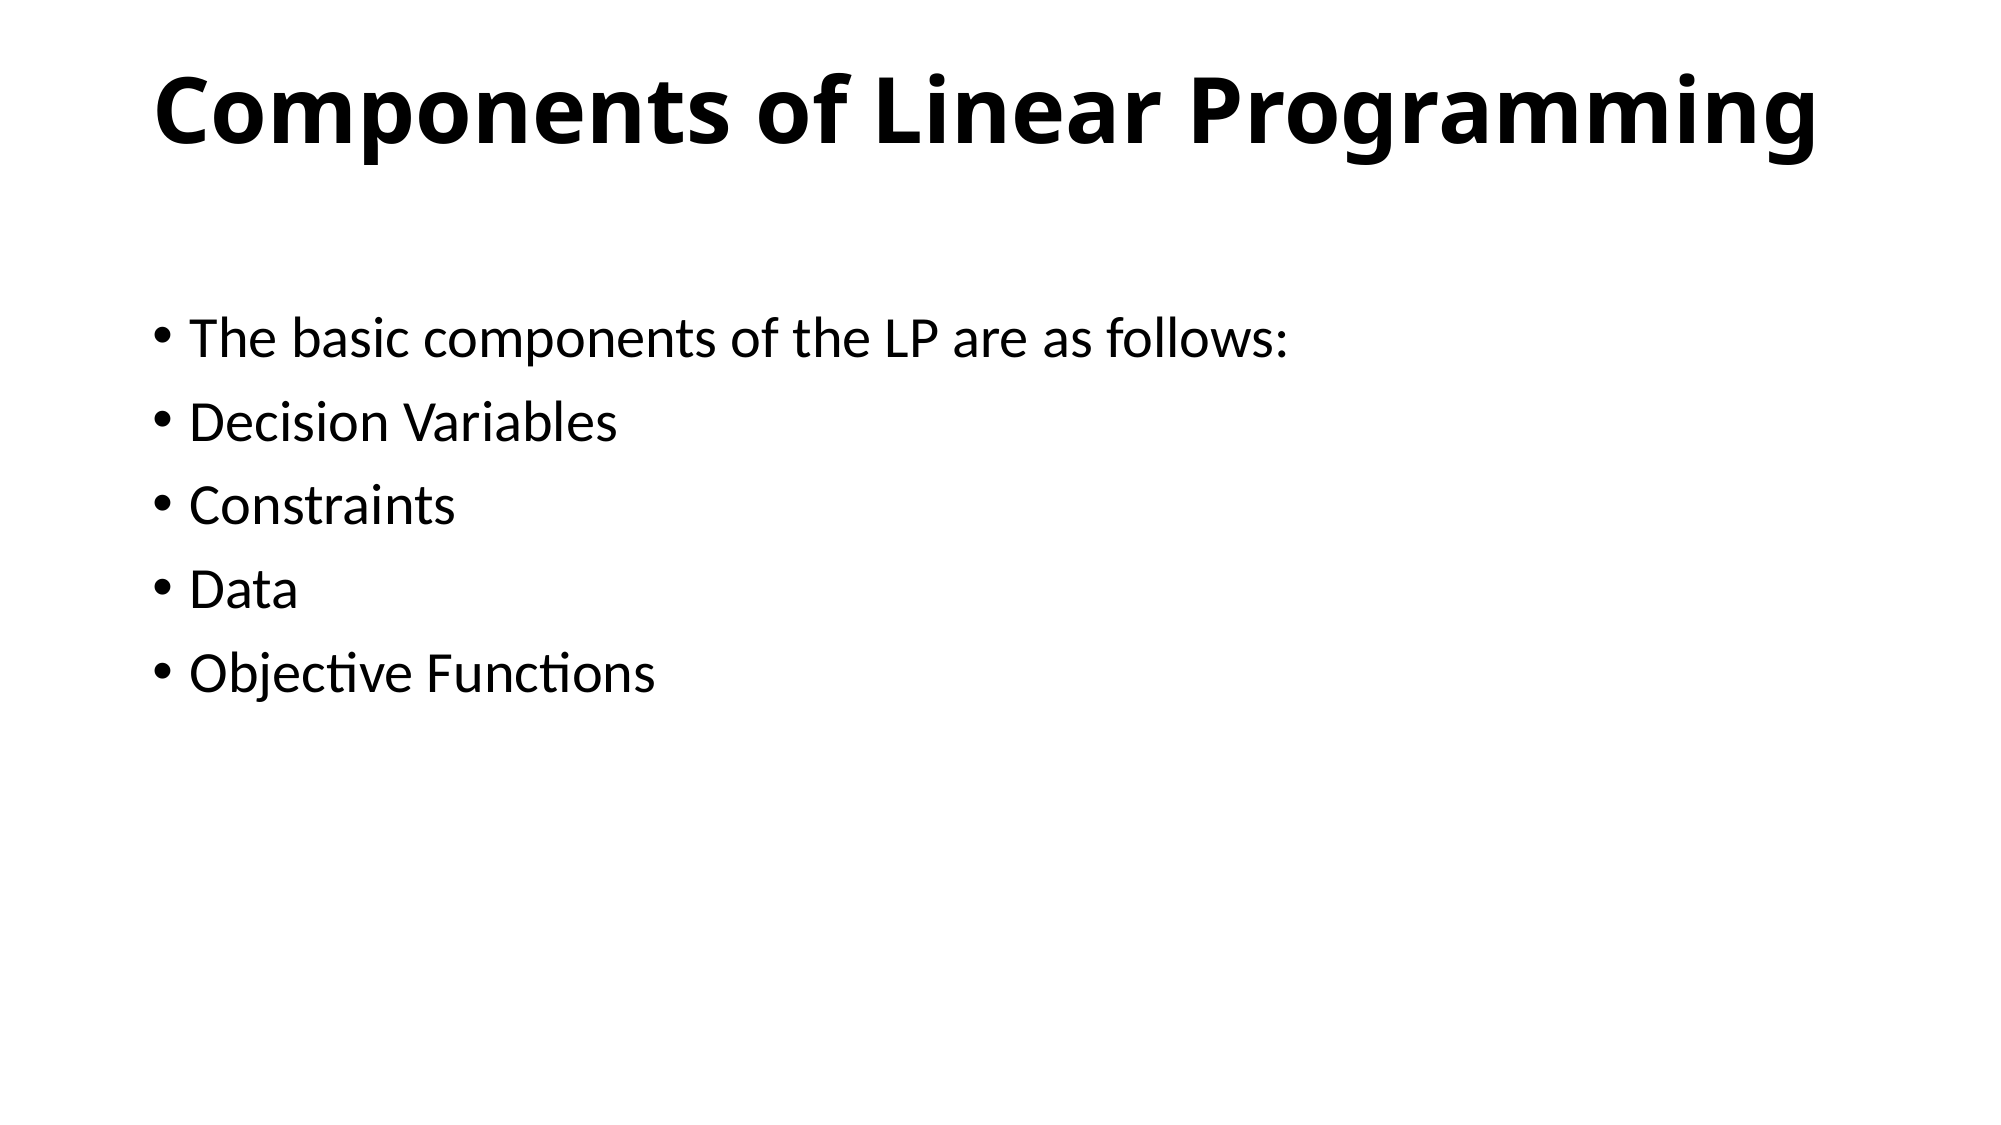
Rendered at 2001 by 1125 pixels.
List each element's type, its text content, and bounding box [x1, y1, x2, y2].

title Components of Linear Programming [137, 59, 1863, 278]
list The basic components of the LP are as follows: Decision Variables Constraints Data Objective Functions [137, 299, 1863, 1014]
